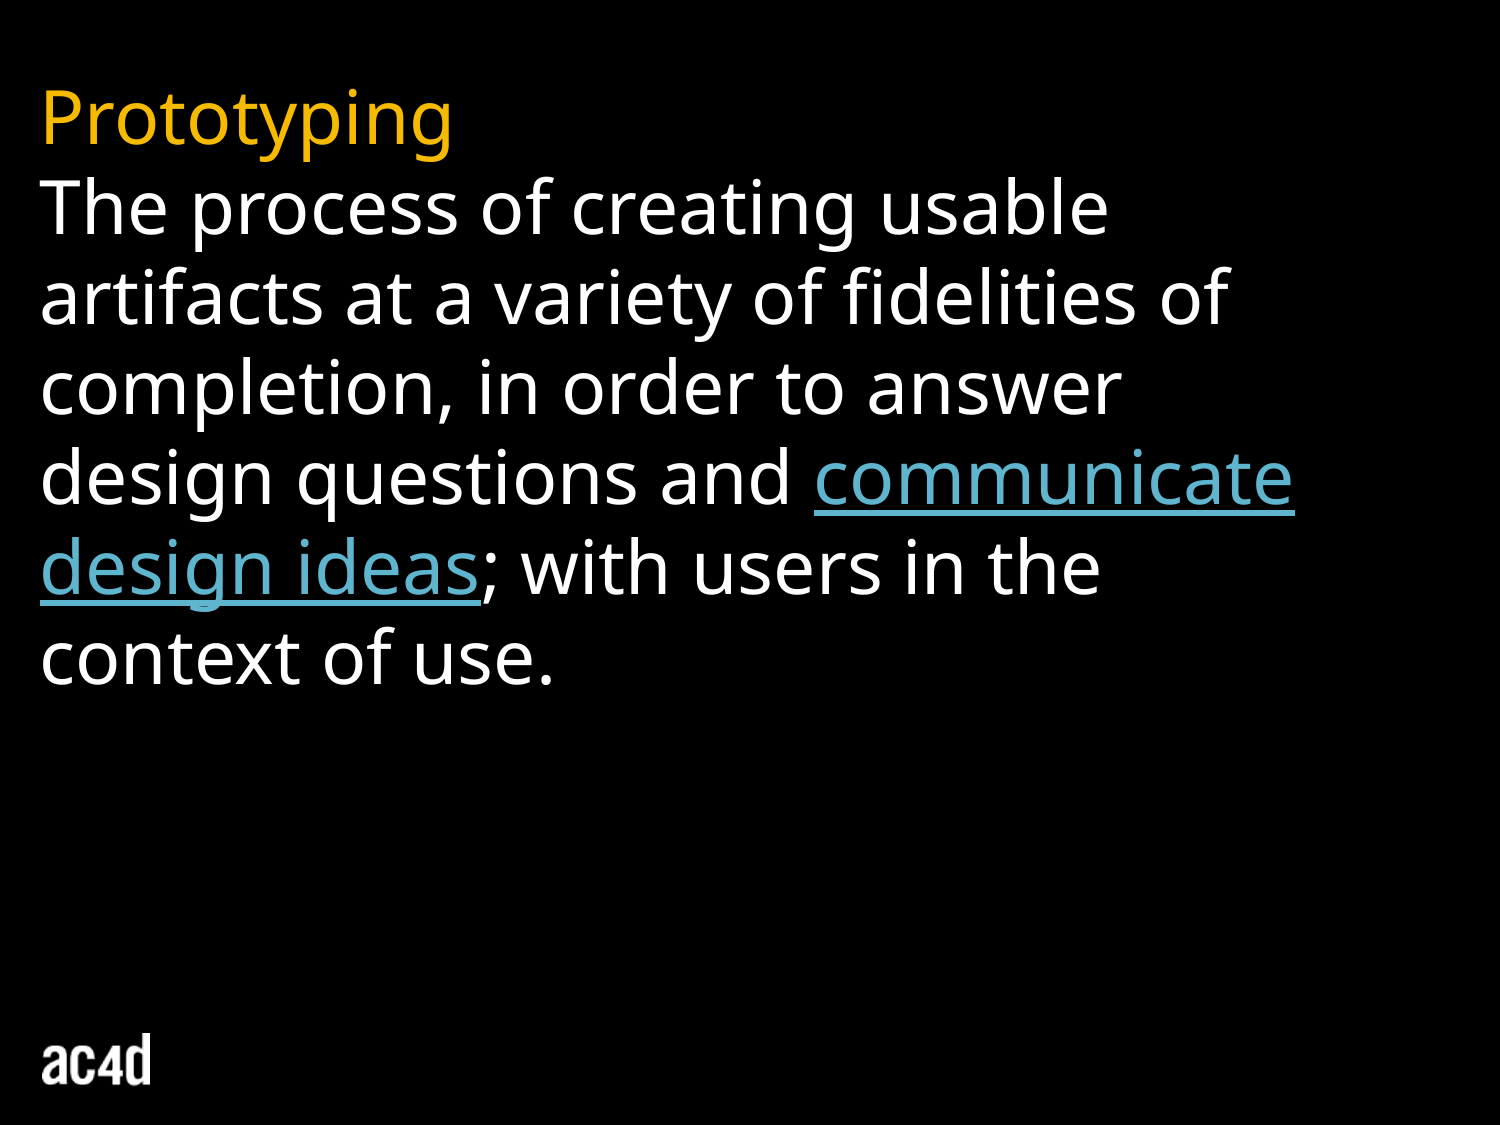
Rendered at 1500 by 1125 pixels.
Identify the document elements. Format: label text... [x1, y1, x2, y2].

picture [42, 1033, 150, 1088]
text_box Prototyping The process of creating usable artifacts at a variety of fidelities of completion, in order to answer design questions and communicate design ideas; with users in the context of use. [24, 62, 1356, 163]
